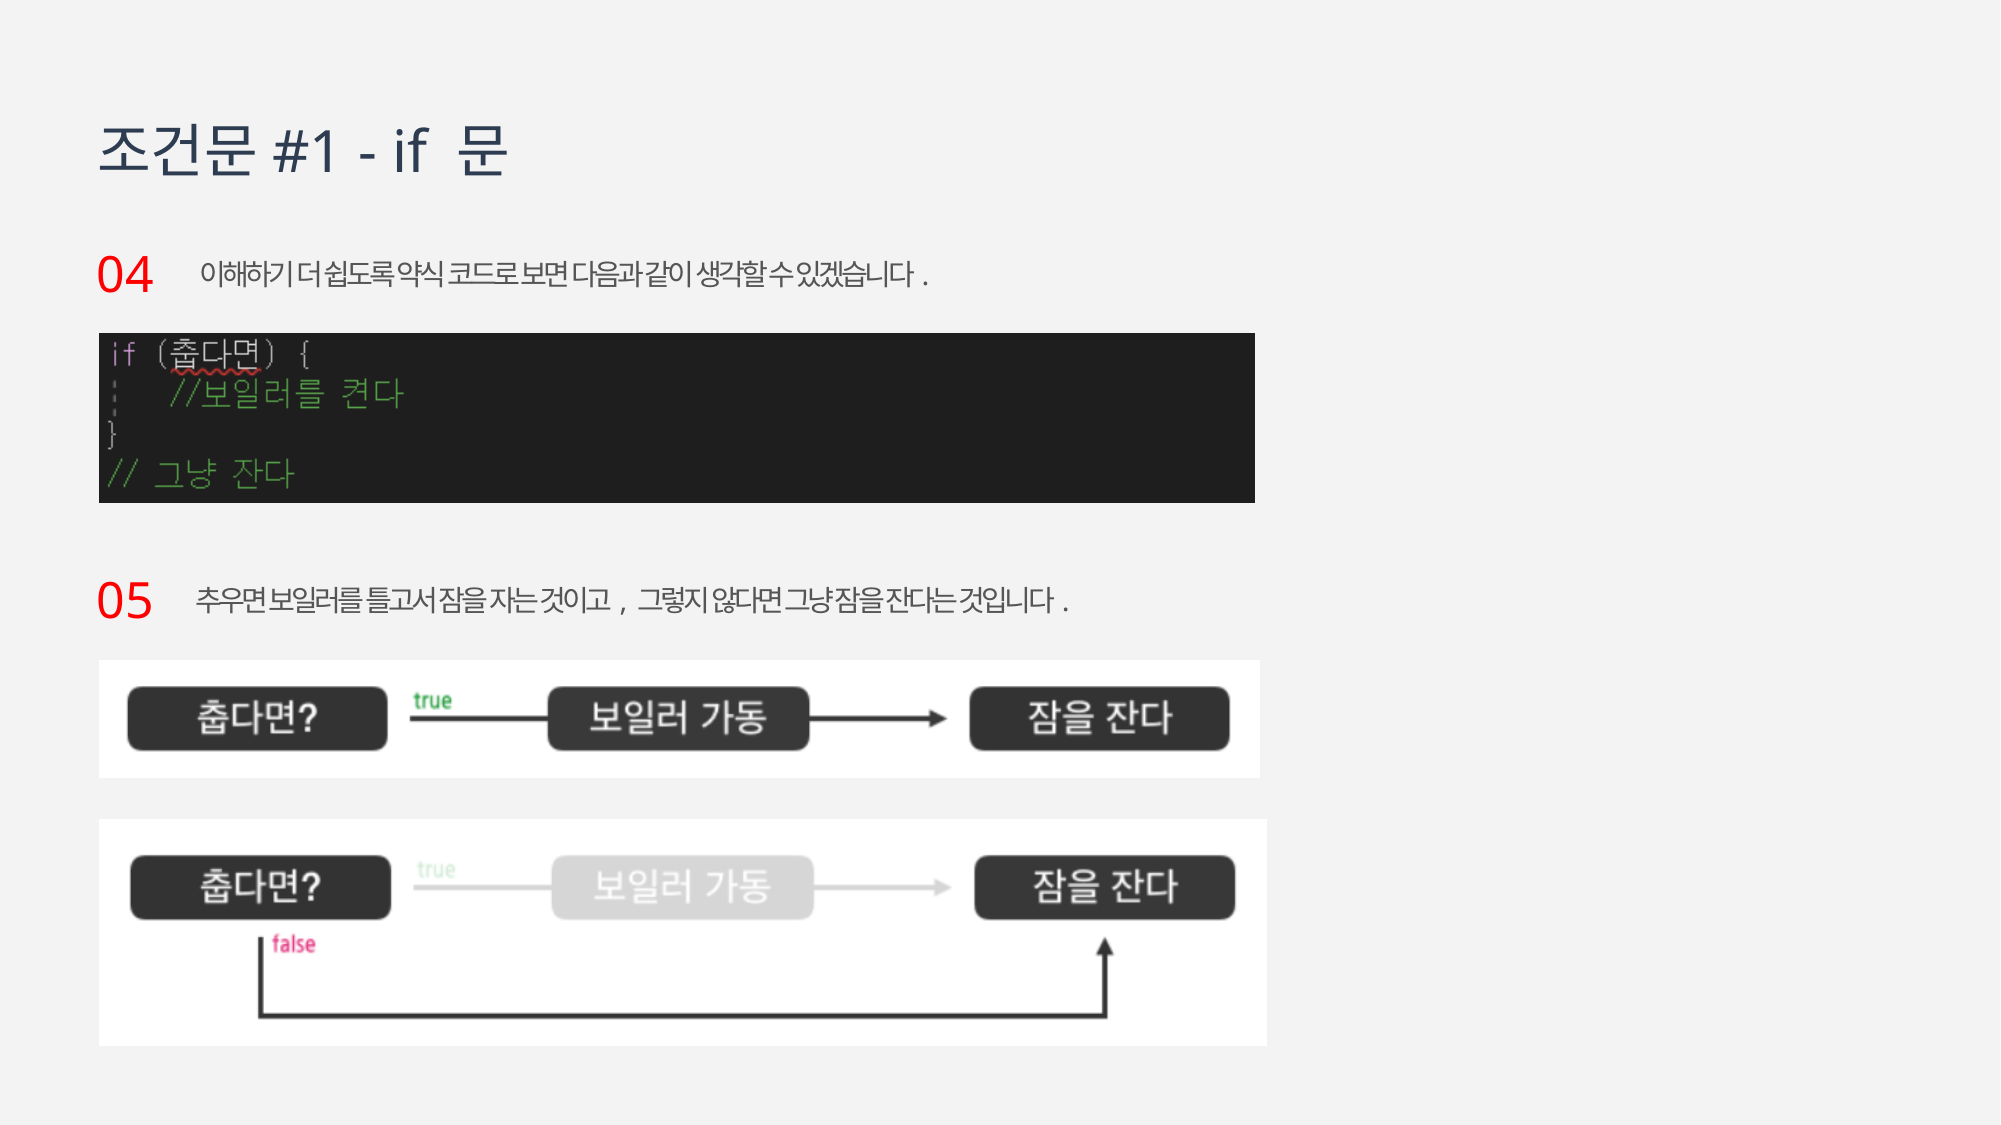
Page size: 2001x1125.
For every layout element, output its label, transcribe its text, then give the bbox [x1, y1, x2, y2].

picture [99, 660, 1260, 778]
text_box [99, 234, 1239, 311]
text_box 조건문#1 - if 문 [82, 107, 738, 192]
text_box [99, 560, 1239, 637]
picture [99, 333, 1255, 503]
picture [99, 819, 1267, 1046]
